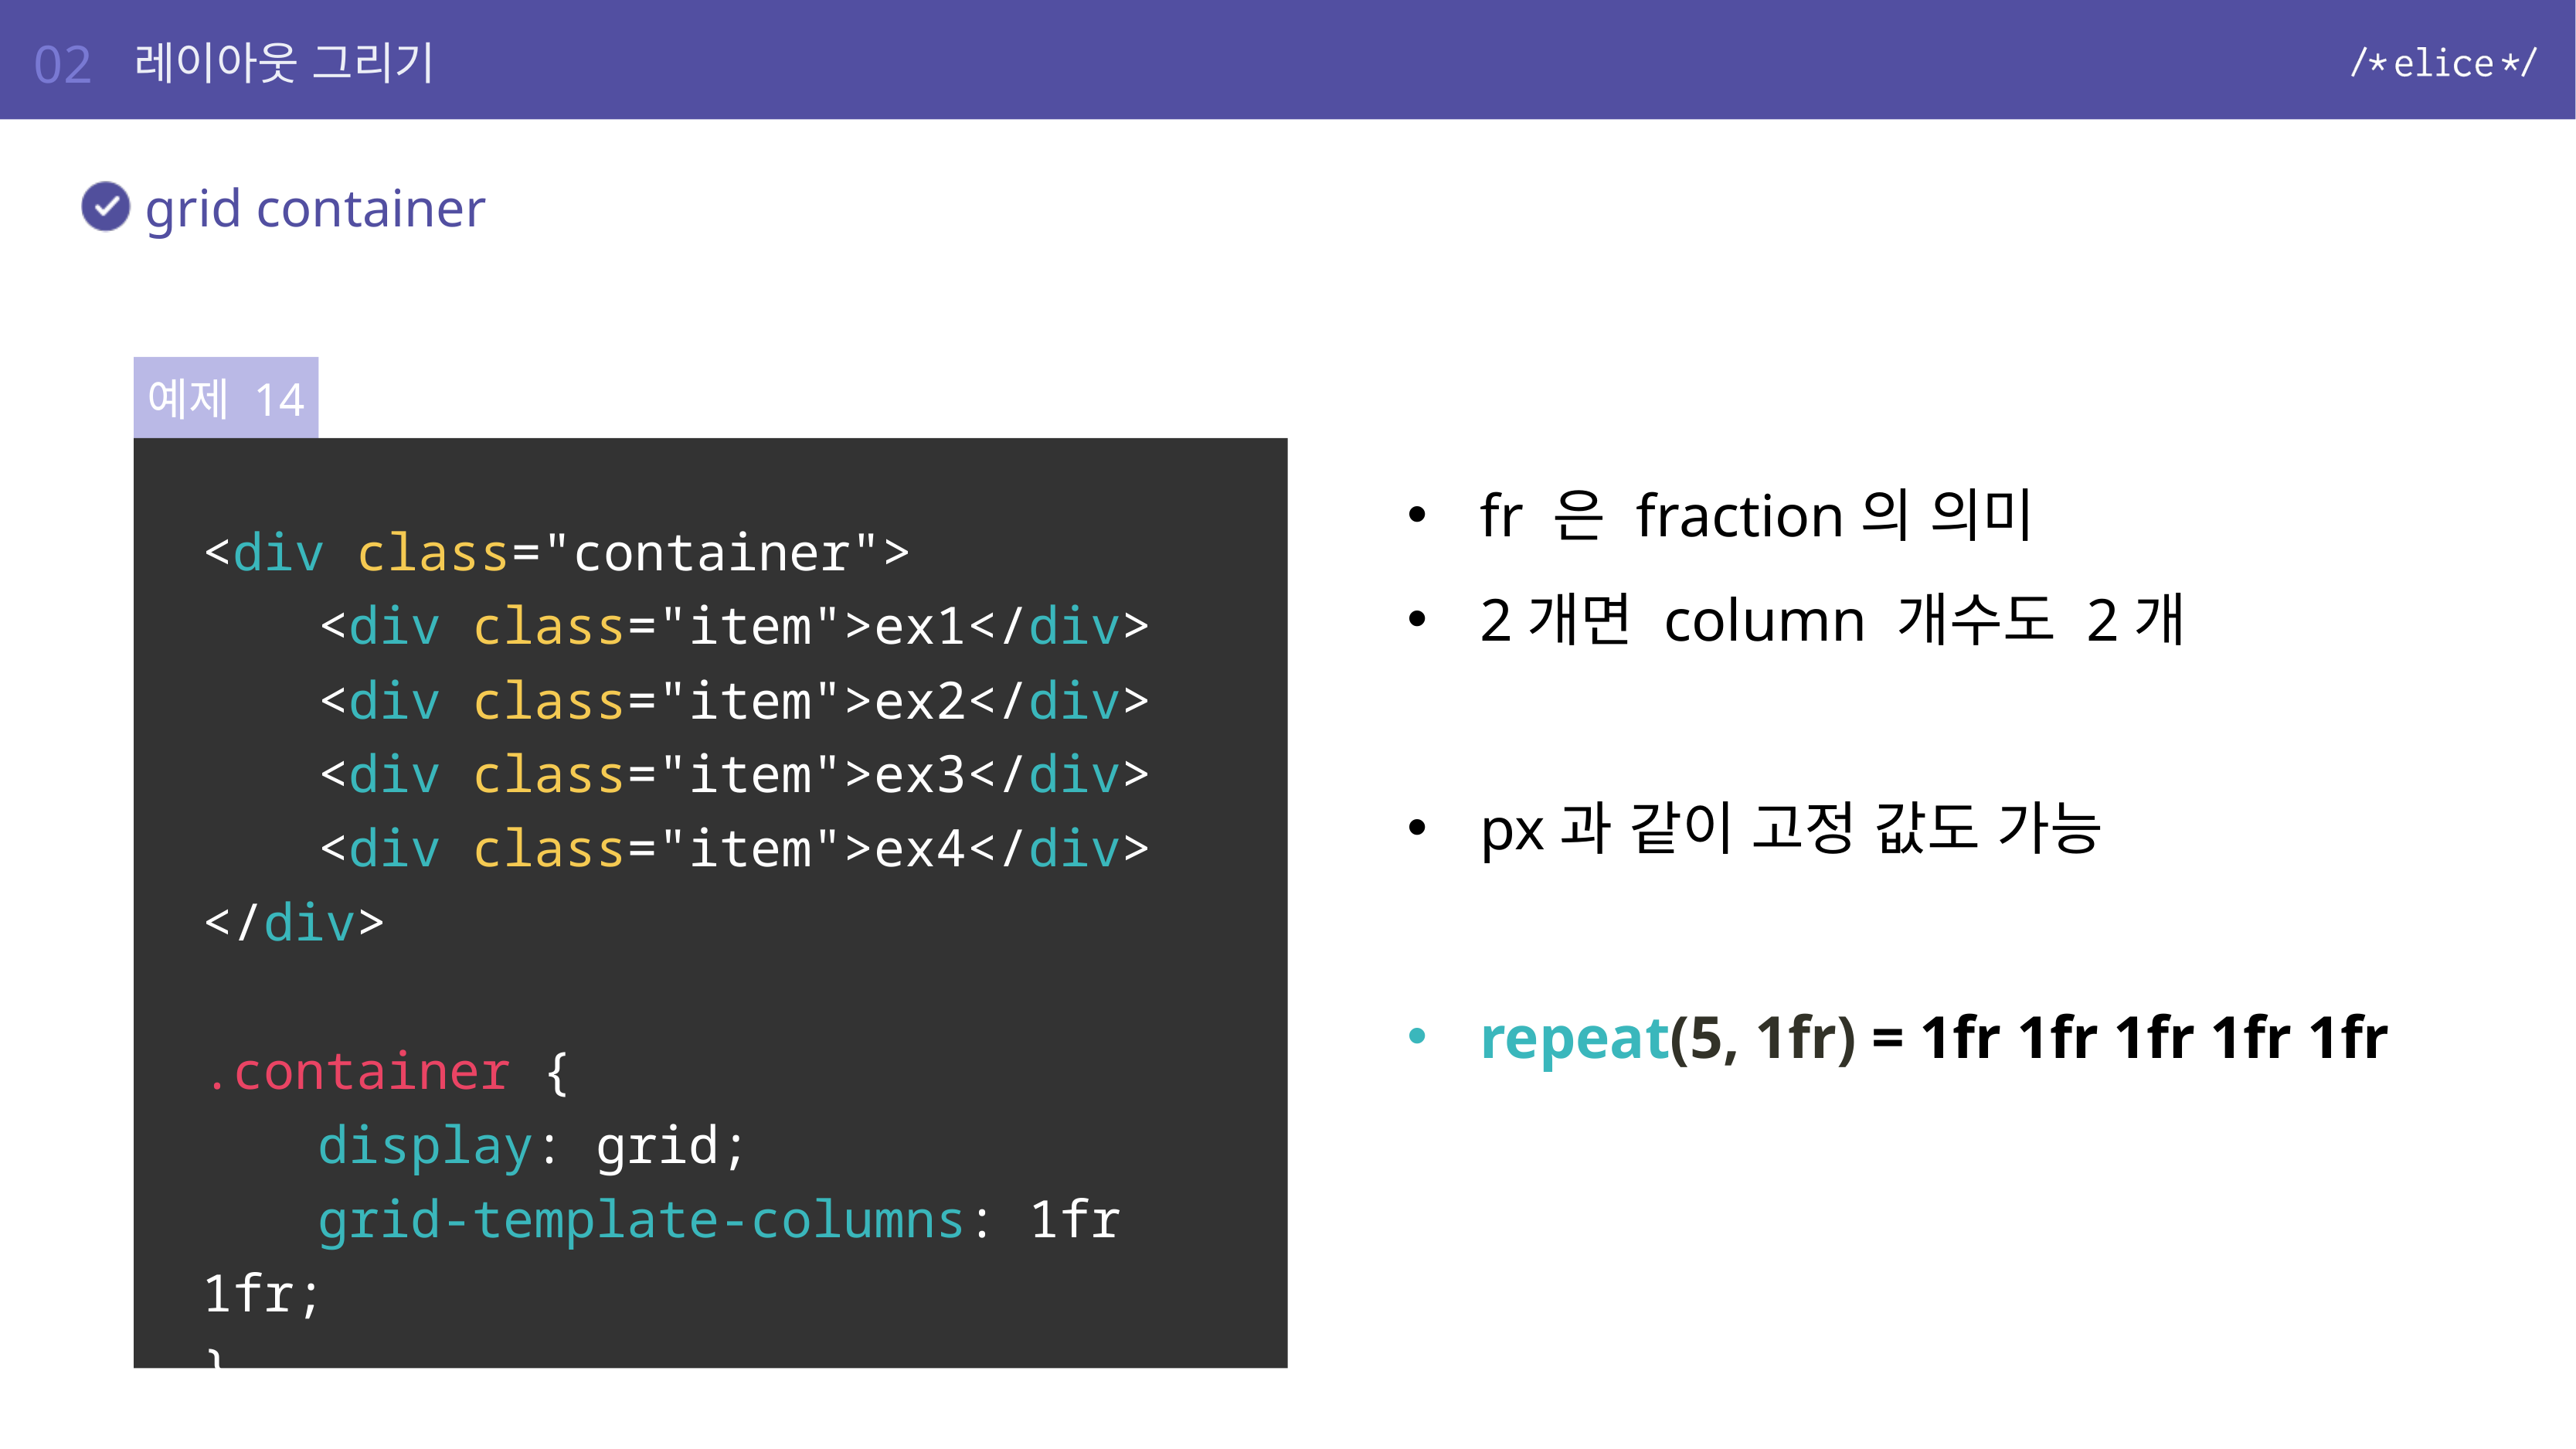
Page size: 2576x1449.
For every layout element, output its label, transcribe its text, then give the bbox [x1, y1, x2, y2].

list 02 [33, 17, 134, 107]
list grid container [134, 162, 2443, 251]
list fr 은 fraction의 의미 2개면 column 개수도 2개 px과 같이 고정 값도 가능 repeat(5, 1fr) = 1fr 1fr 1fr 1fr 1fr [1396, 437, 2442, 1319]
picture [81, 180, 133, 233]
picture [2347, 32, 2542, 91]
list 레이아웃 그리기 [134, 17, 2311, 107]
list <div class="container"> <div class="item">ex1</div> <div class="item">ex2</div> <div class="item">ex3</div> <div class="item">ex4</div> </div> .container { display: grid; grid-template-columns: 1fr 1fr; } [134, 437, 1288, 1369]
list 예제 14 [134, 356, 319, 437]
